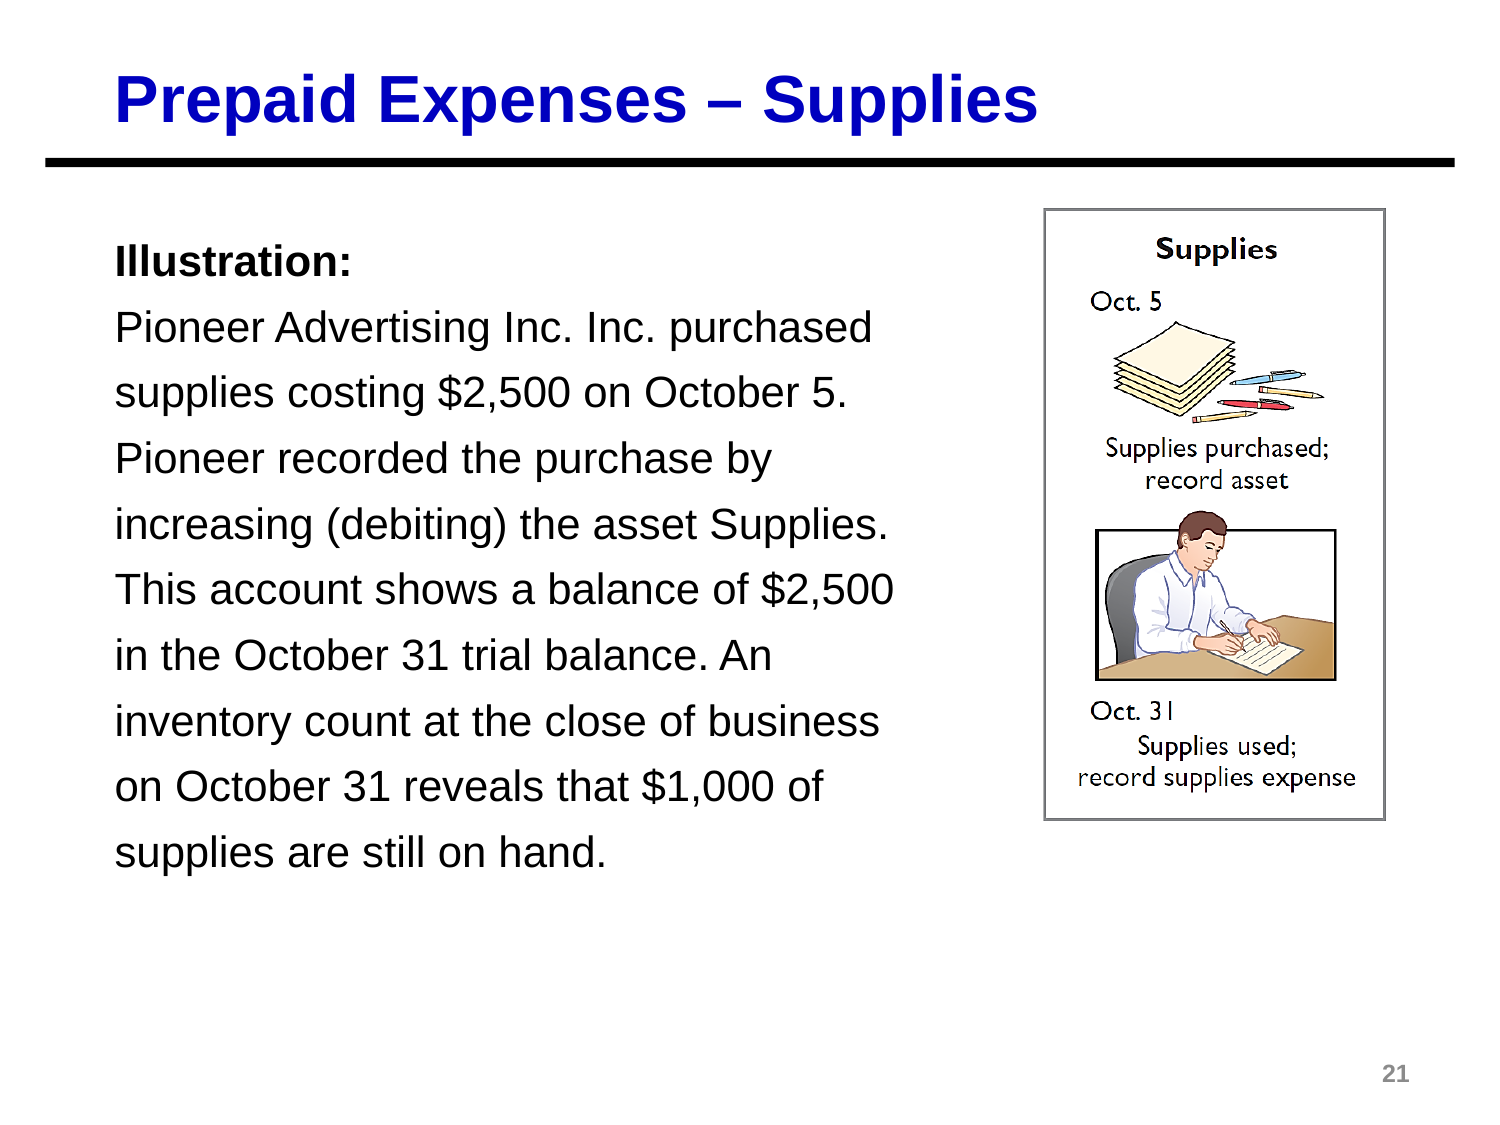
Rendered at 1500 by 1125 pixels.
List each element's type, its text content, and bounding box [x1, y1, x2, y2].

slide_number 21 [1074, 1042, 1425, 1103]
text_box Prepaid Expenses – Supplies [99, 50, 1450, 142]
picture [1039, 206, 1388, 826]
text_box Illustration: Pioneer Advertising Inc. Inc. purchased supplies costing $2,500 on October 5. Pioneer recorded the purchase by increasing (debiting) the asset Supplies. This account shows a balance of $2,500 in the October 31 trial balance. An inventory count at the close of business on October 31 reveals that $1,000 of supplies are still on hand. [99, 212, 938, 884]
